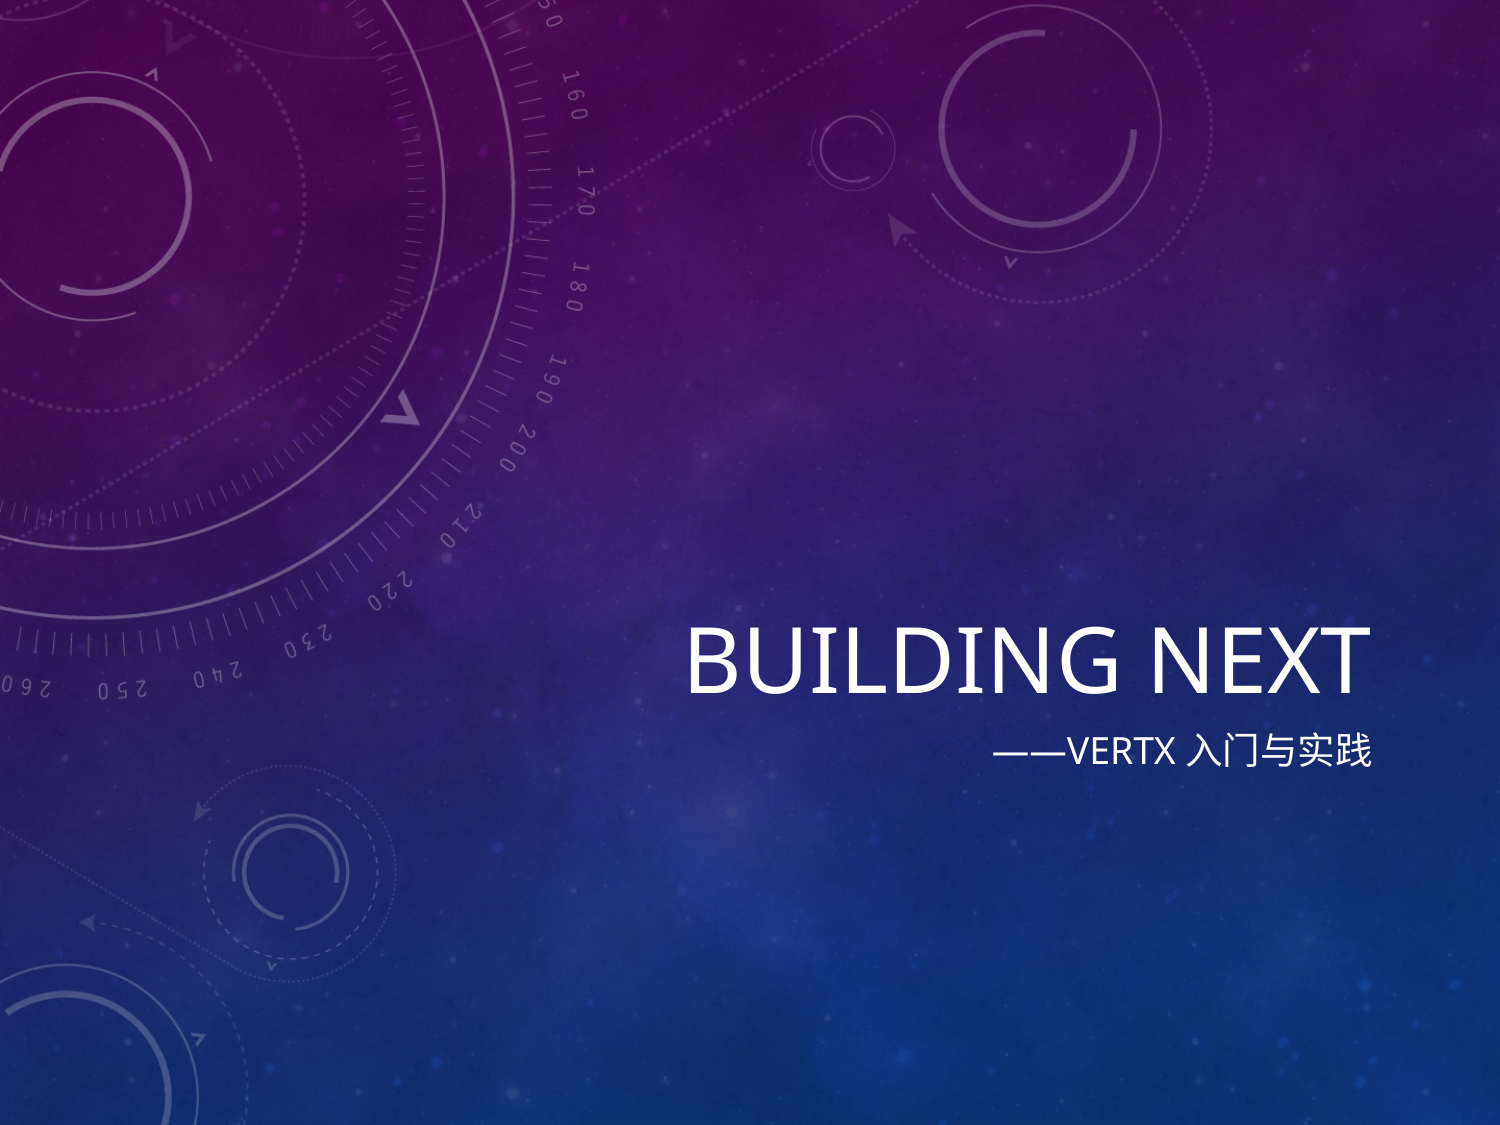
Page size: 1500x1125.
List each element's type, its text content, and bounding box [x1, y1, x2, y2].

picture [0, 0, 1500, 1125]
subtitle ——Vertx入门与实践 [450, 719, 1388, 950]
title Building Next [450, 322, 1388, 719]
